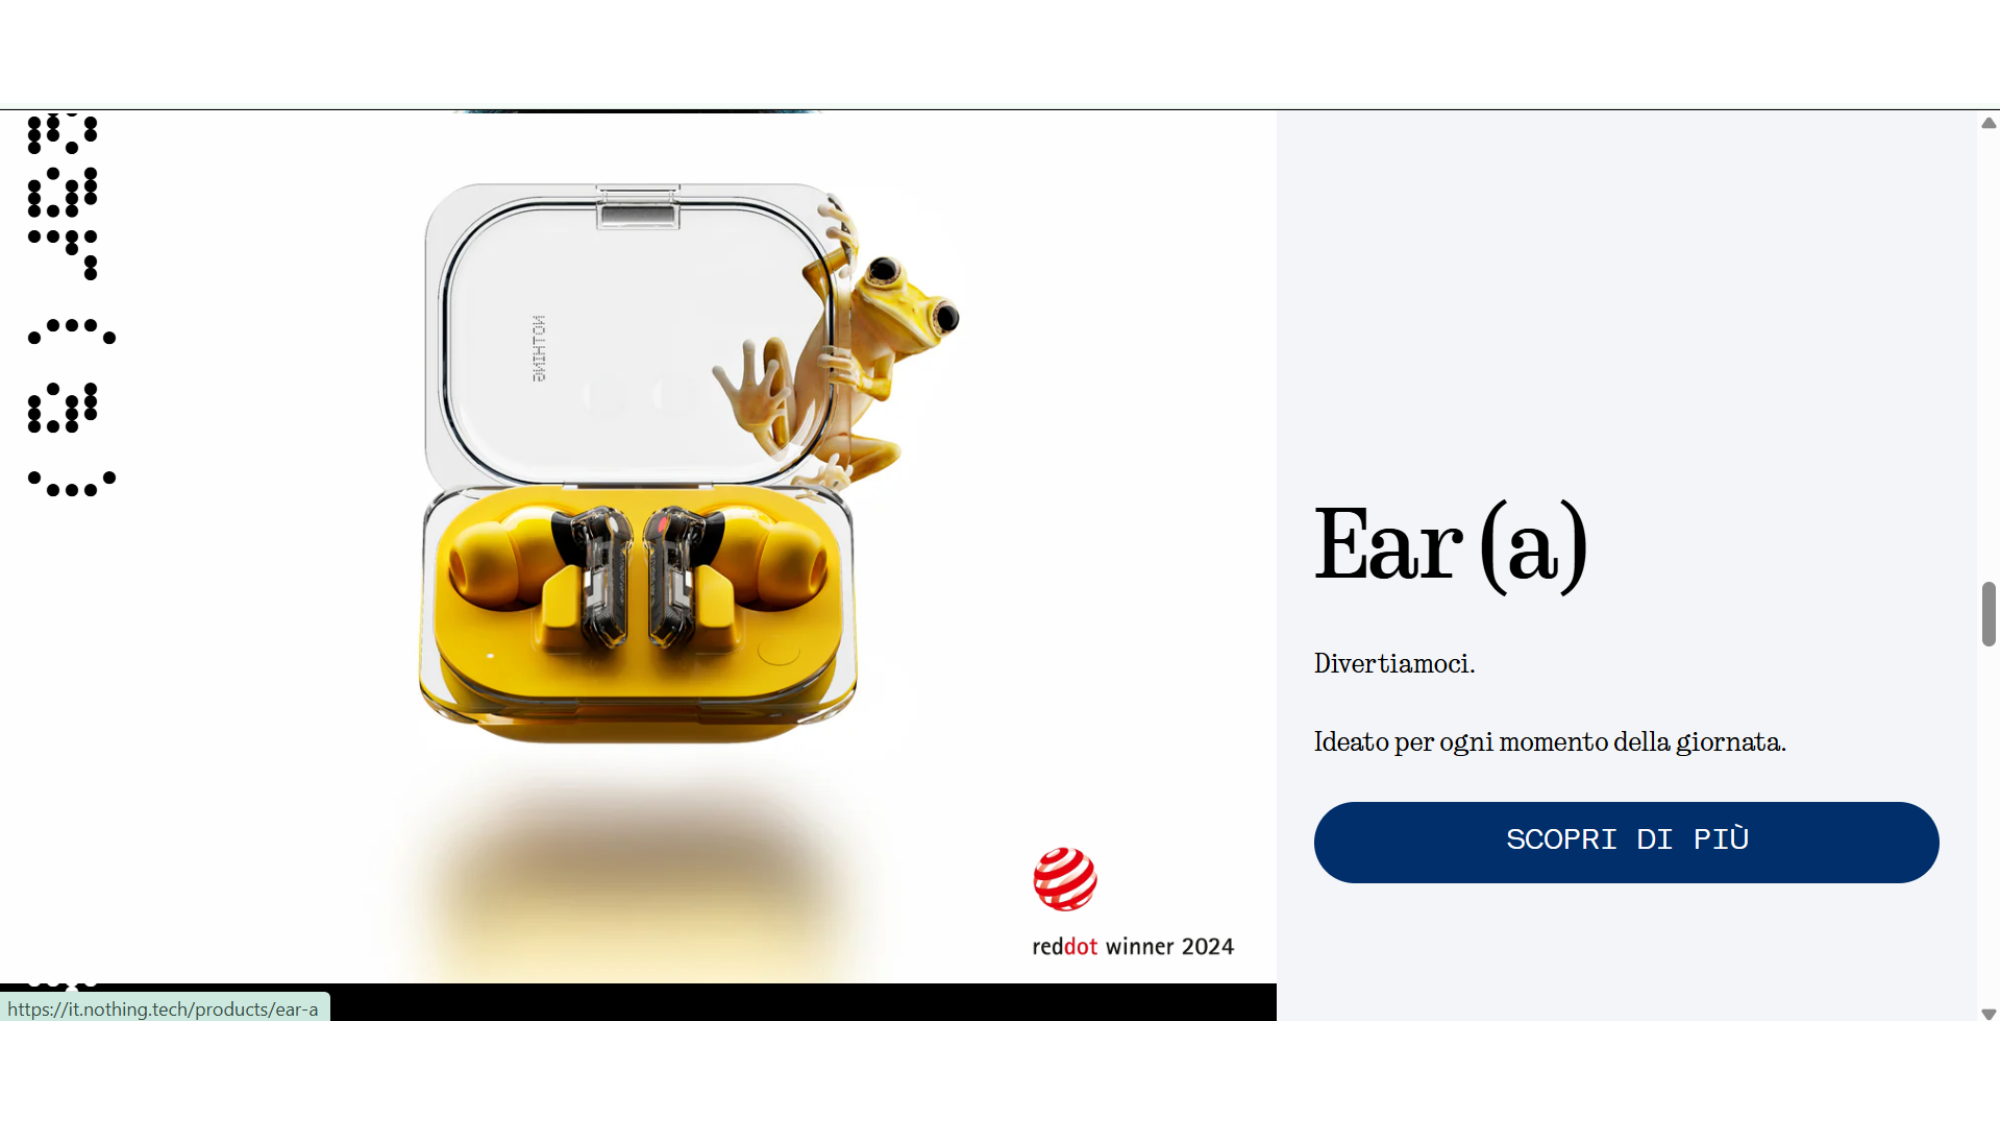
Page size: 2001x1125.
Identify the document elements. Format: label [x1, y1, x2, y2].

picture [0, 103, 2000, 1022]
